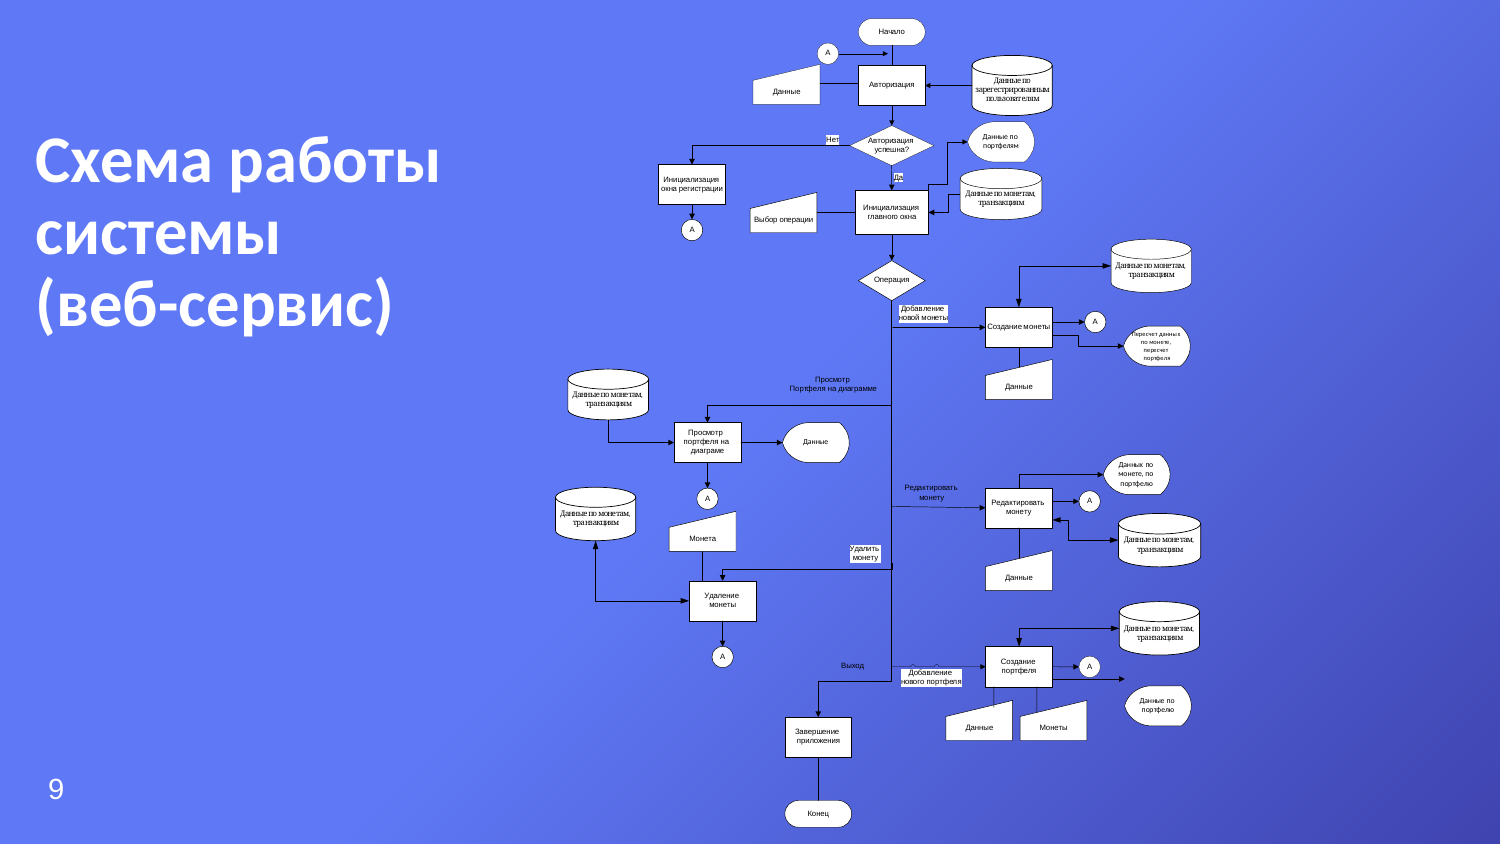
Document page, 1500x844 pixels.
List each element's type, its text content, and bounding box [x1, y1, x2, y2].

picture [553, 16, 1202, 828]
text_box 9 [0, 731, 113, 844]
title Схема работы системы (веб-сервис) [35, 176, 491, 290]
